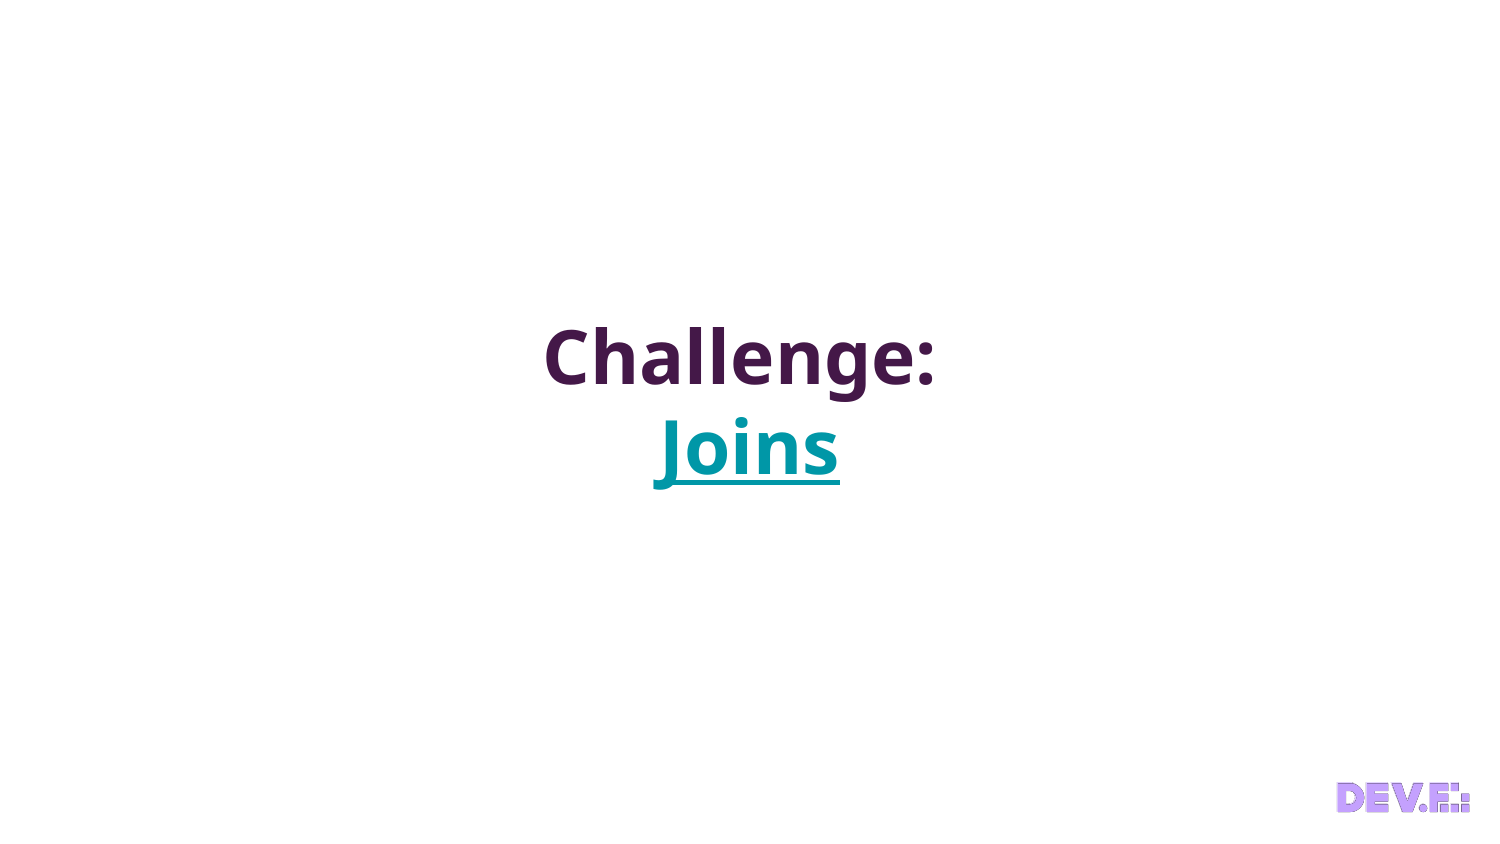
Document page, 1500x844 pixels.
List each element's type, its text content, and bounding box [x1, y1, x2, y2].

picture [1330, 776, 1474, 818]
text_box Challenge: Joins [246, 294, 1254, 550]
